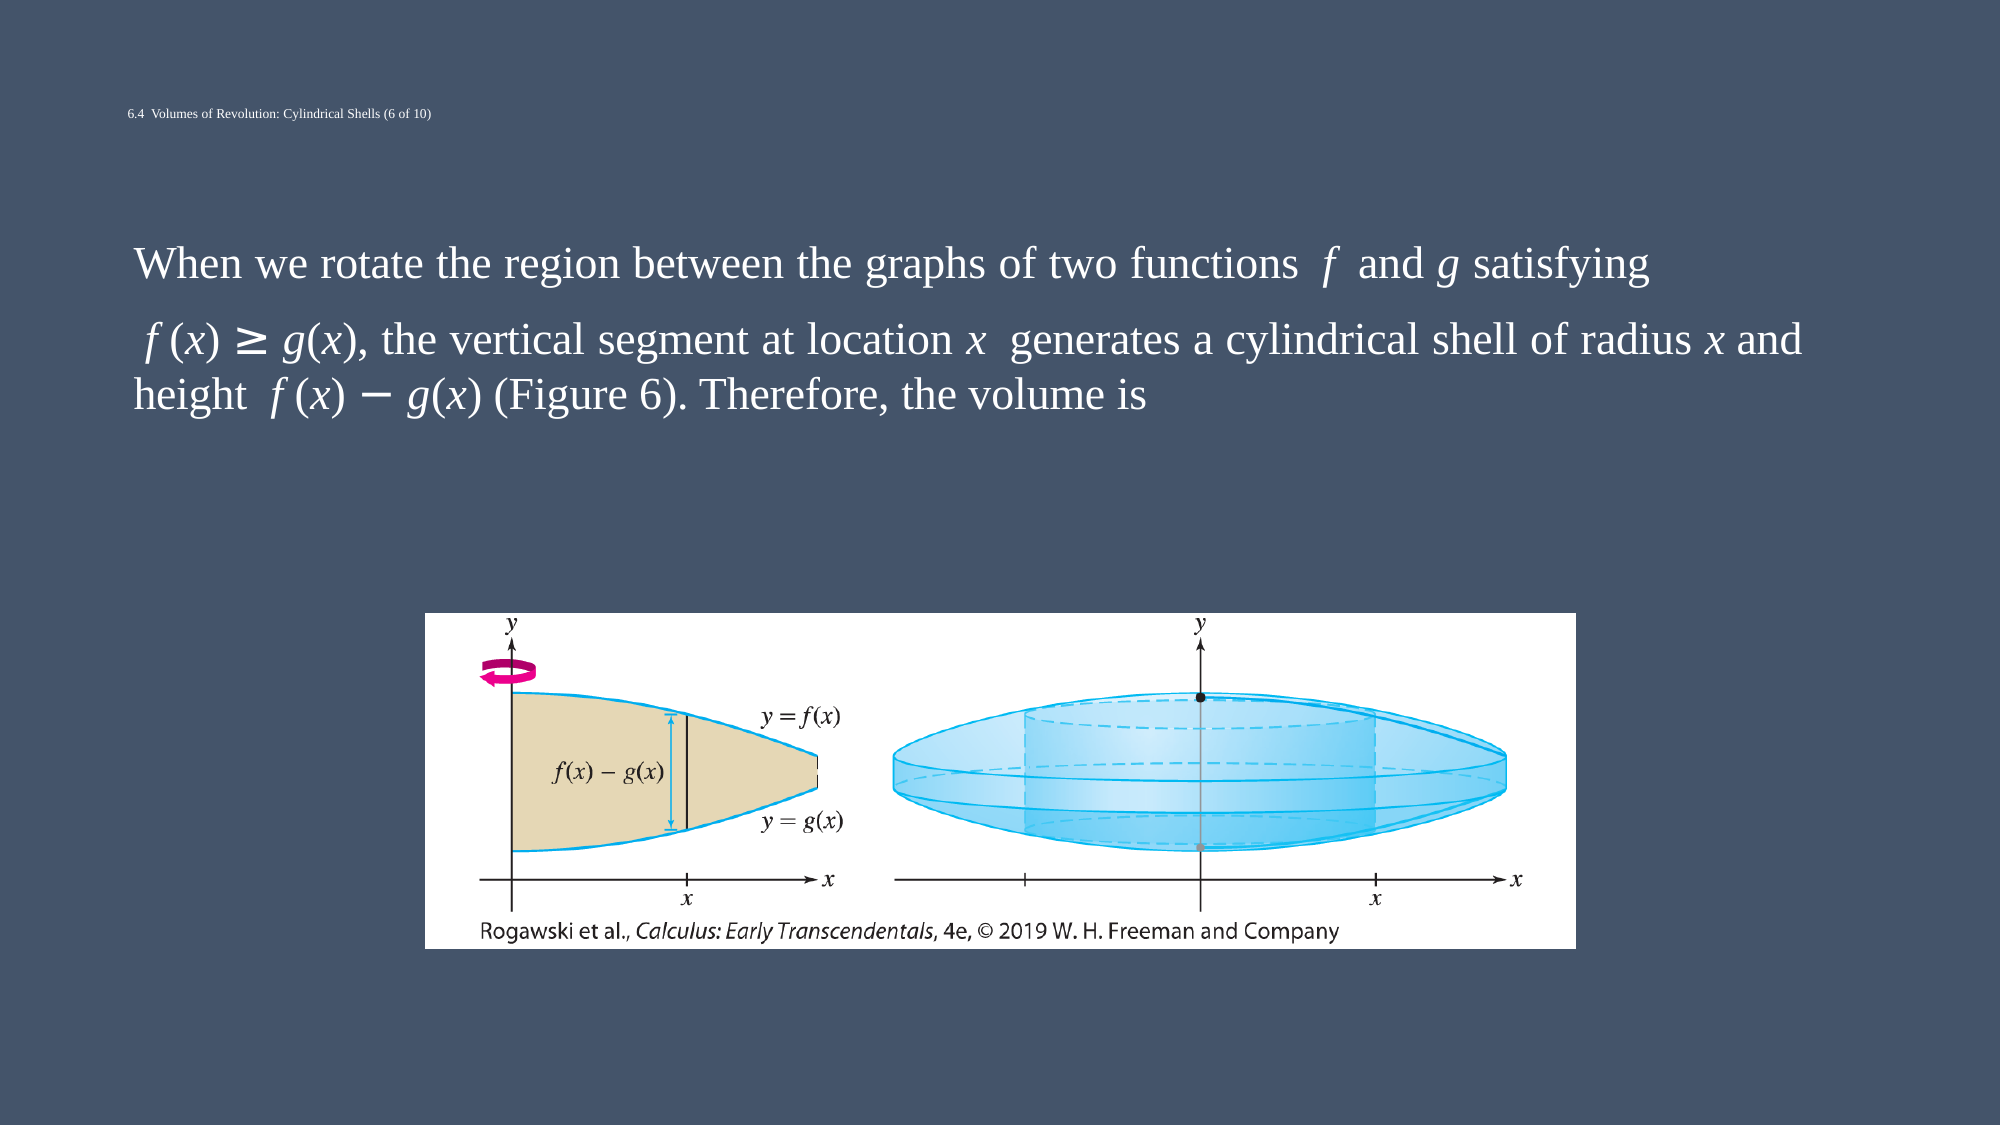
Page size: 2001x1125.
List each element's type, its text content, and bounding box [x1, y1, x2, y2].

picture [425, 613, 1576, 949]
title 6.4 Volumes of Revolution: Cylindrical Shells (6 of 10) [112, 99, 1775, 203]
